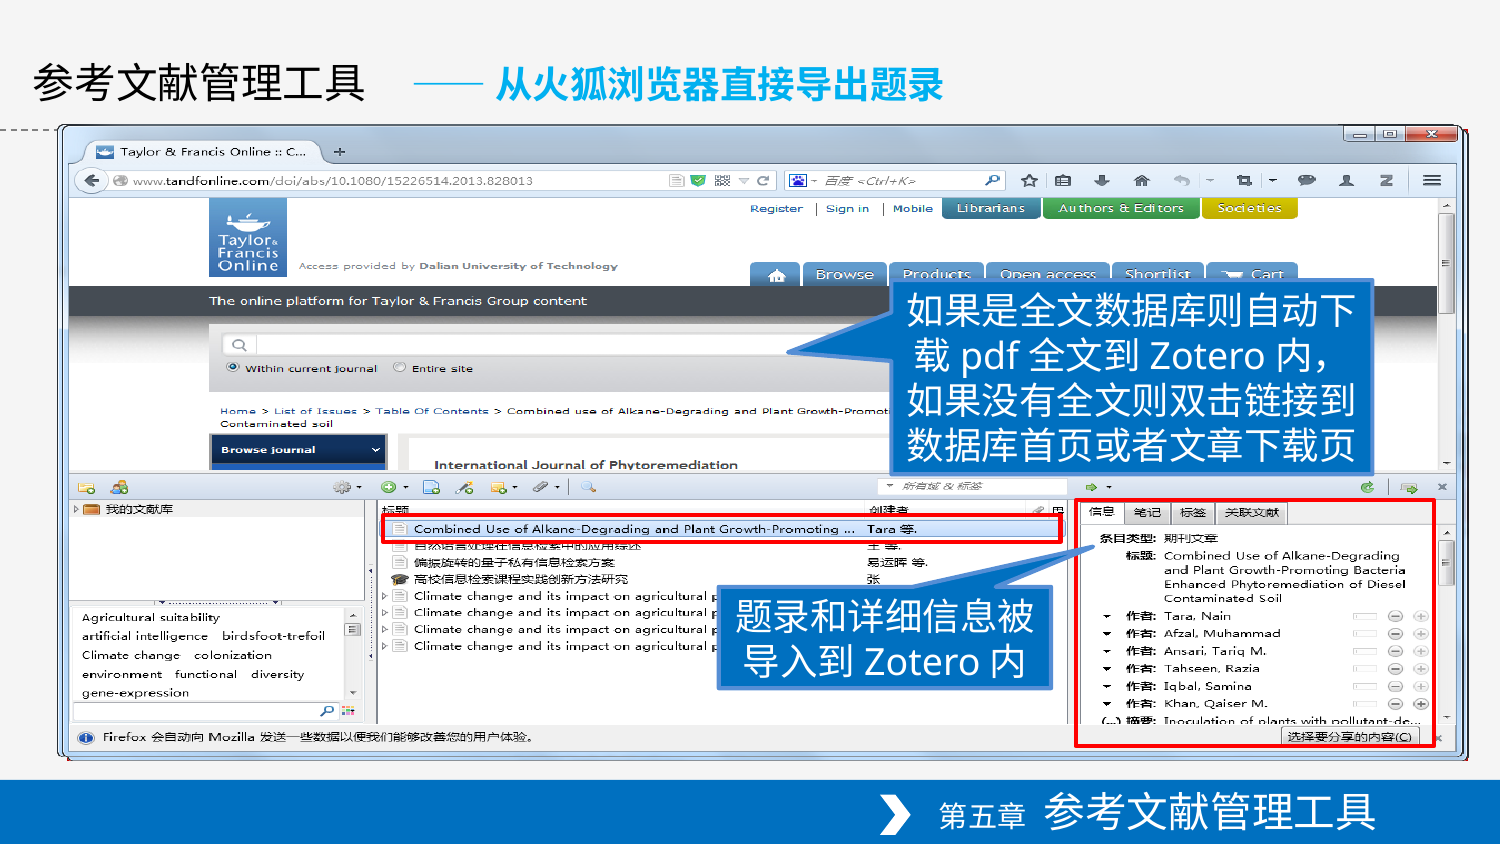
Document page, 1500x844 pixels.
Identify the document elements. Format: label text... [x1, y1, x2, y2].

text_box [383, 500, 1435, 747]
picture [62, 125, 1469, 761]
text_box ——从火狐浏览器直接导出题录 [396, 54, 1101, 114]
text_box 参考文献管理工具 [17, 49, 414, 114]
